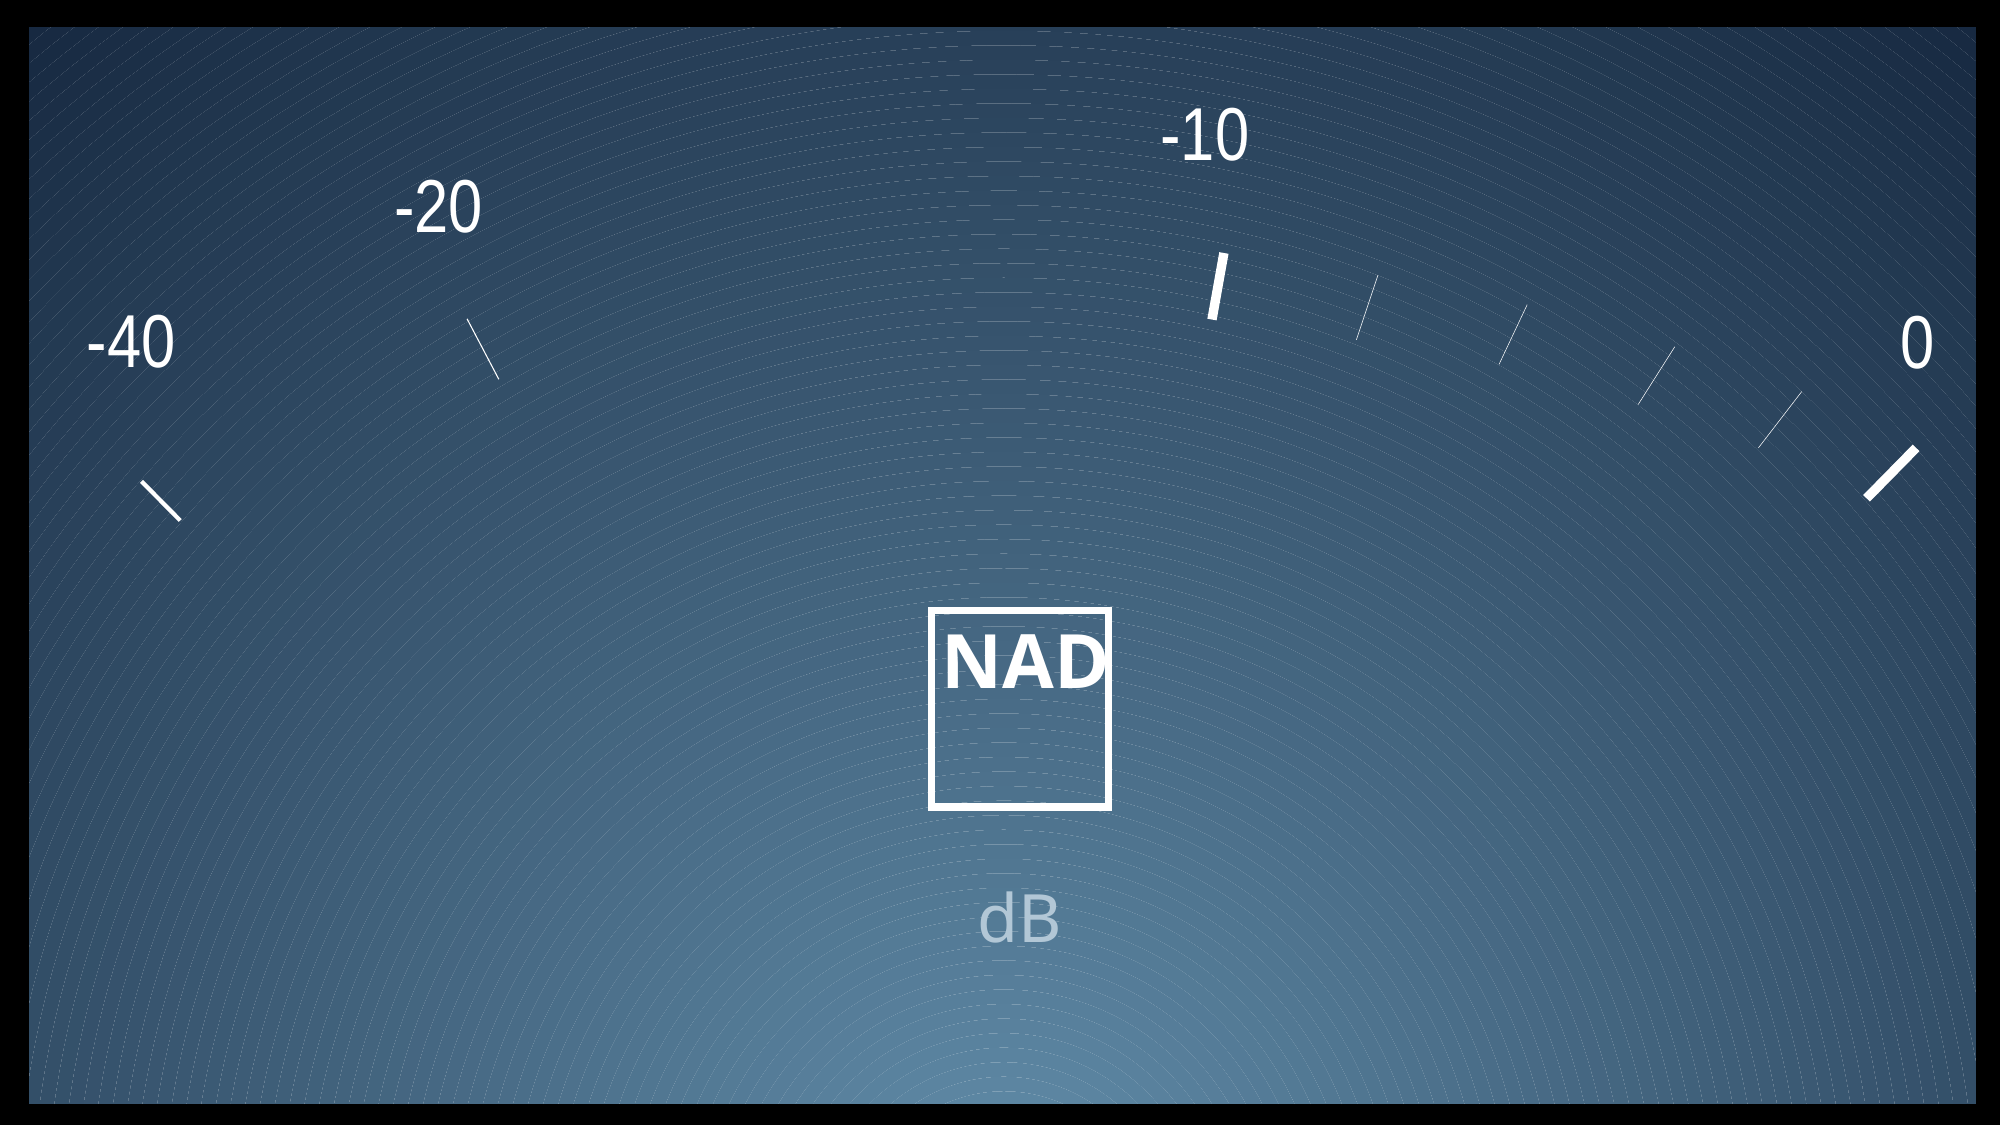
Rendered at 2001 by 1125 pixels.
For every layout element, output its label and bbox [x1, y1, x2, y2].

text_box [5, 0, 2000, 1125]
